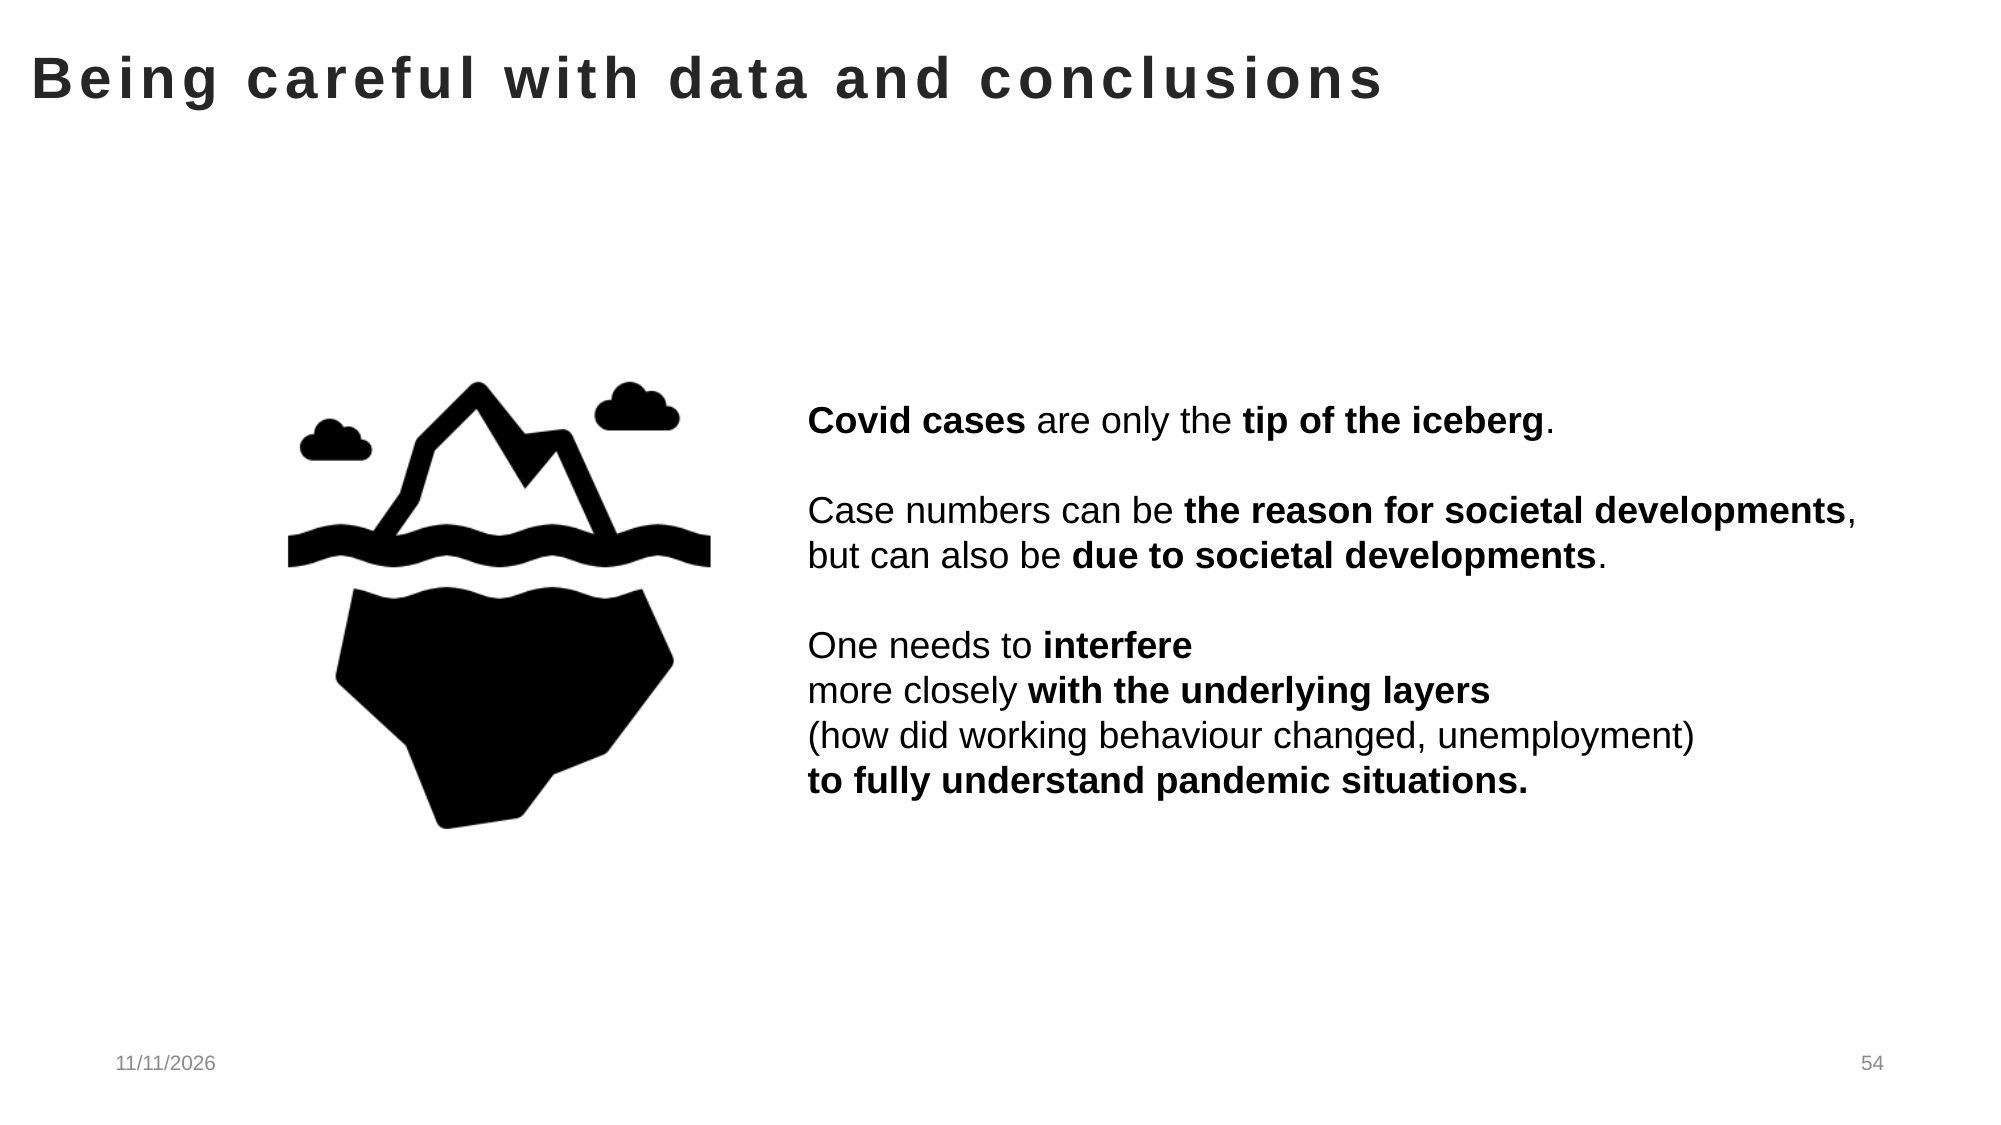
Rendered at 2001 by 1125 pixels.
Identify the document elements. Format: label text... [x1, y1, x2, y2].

picture [246, 353, 753, 858]
text_box Covid cases are only the tip of the iceberg. Case numbers can be the reason for societal developments, but can also be due to societal developments. One needs to interfere more closely with the underlying layers (how did working behaviour changed, unemployment) to fully understand pandemic situations. [792, 388, 2000, 809]
title Being careful with data and conclusions [16, 17, 1817, 133]
slide_number 54 [1456, 1035, 1900, 1088]
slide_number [100, 1035, 544, 1088]
